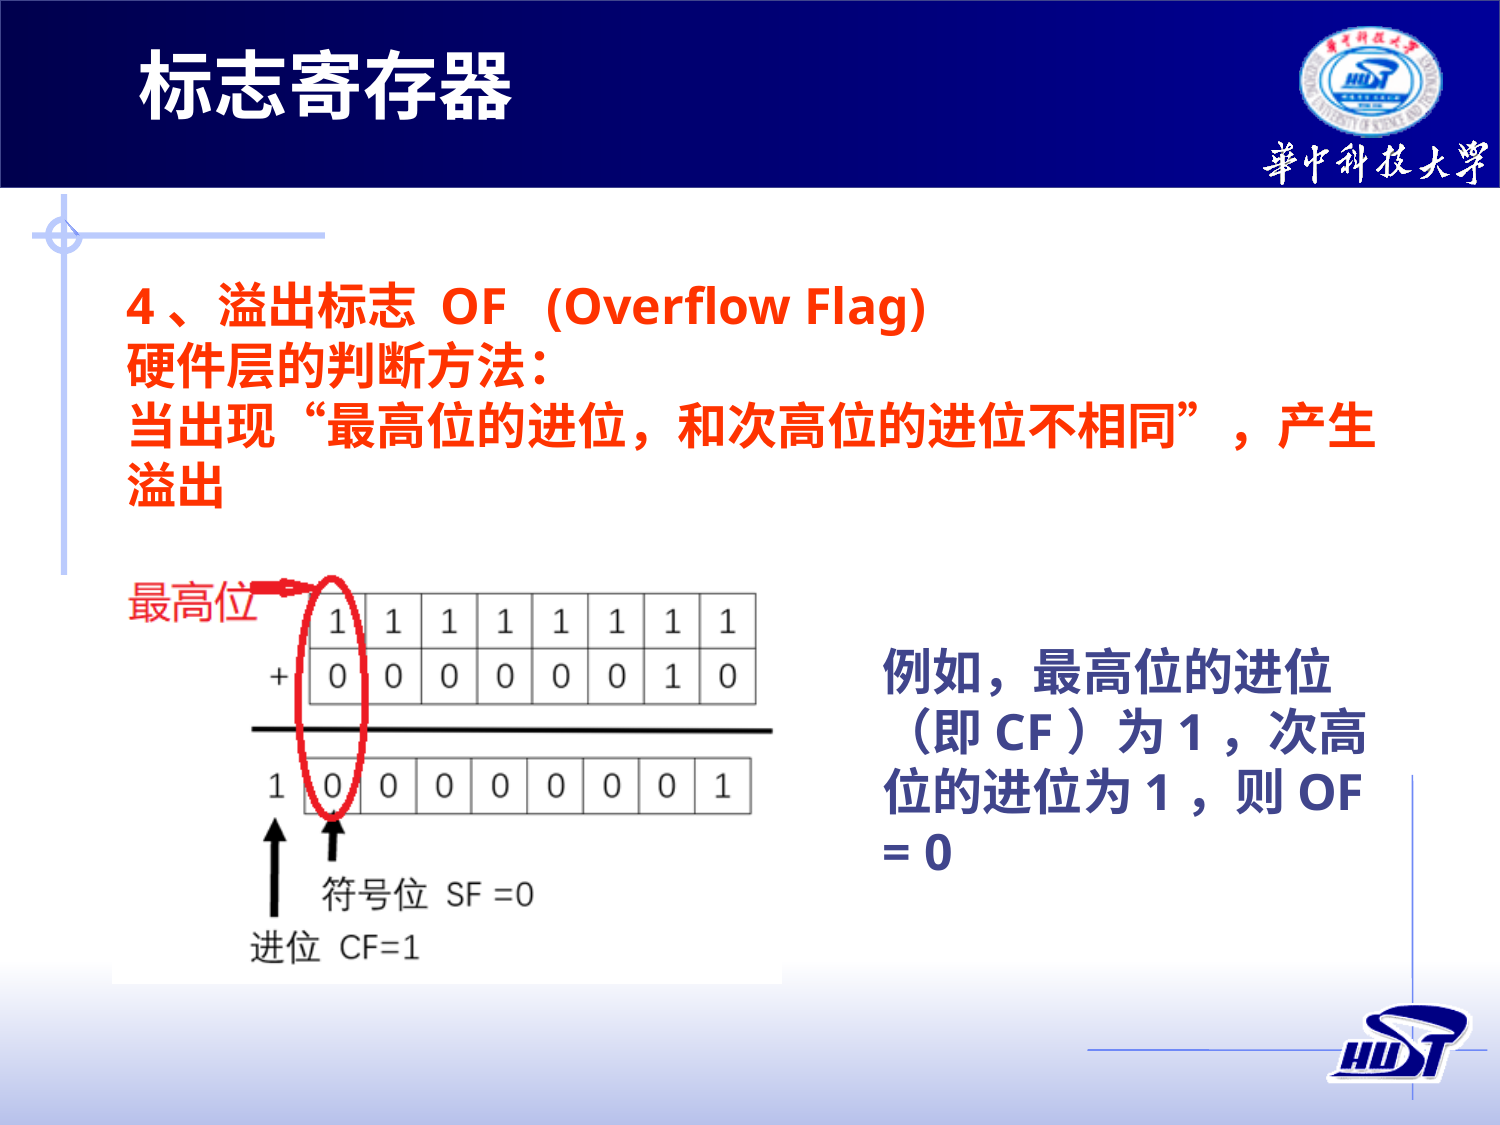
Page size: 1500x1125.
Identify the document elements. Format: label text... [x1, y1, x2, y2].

picture [1262, 140, 1488, 185]
picture [1299, 26, 1443, 138]
picture [111, 562, 782, 985]
text_box 4、溢出标志 OF (Overflow Flag) 硬件层的判断方法： 当出现“最高位的进位，和次高位的进位不相同”，产生溢出 [112, 267, 1407, 522]
text_box 例如，最高位的进位（即CF）为1，次高位的进位为1，则OF = 0 [868, 633, 1392, 888]
text_box 标志寄存器 [123, 30, 1211, 136]
